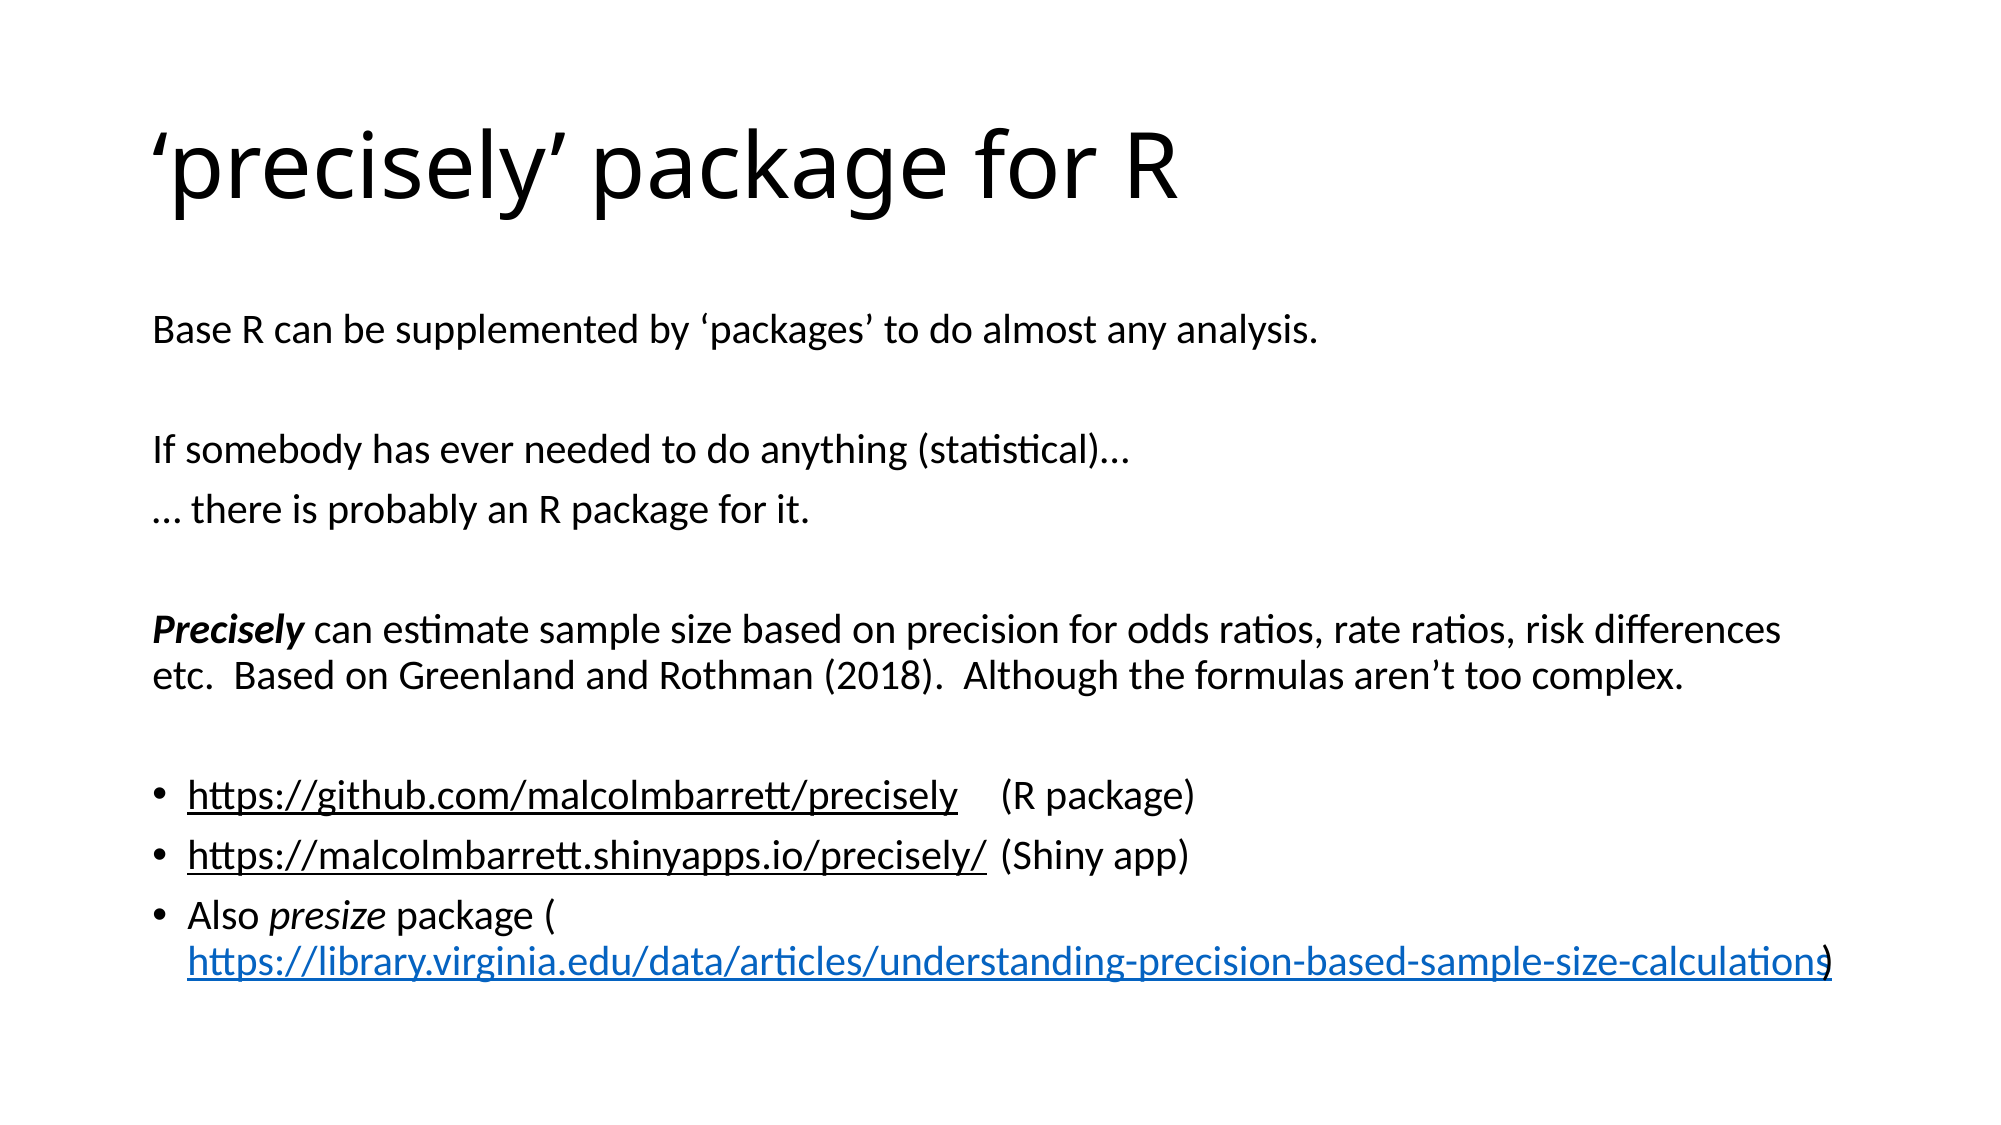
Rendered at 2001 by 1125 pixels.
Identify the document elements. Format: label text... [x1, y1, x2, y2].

title ‘precisely’ package for R [137, 59, 1863, 278]
list Base R can be supplemented by ‘packages’ to do almost any analysis. If somebody has ever needed to do anything (statistical)… … there is probably an R package for it. Precisely can estimate sample size based on precision for odds ratios, rate ratios, risk differences etc. Based on Greenland and Rothman (2018). Although the formulas aren’t too complex. https://github.com/malcolmbarrett/precisely (R package) https://malcolmbarrett.shinyapps.io/precisely/ (Shiny app) Also presize package (https://library.virginia.edu/data/articles/understanding-precision-based-sample-size-calculations) [137, 299, 1863, 1014]
